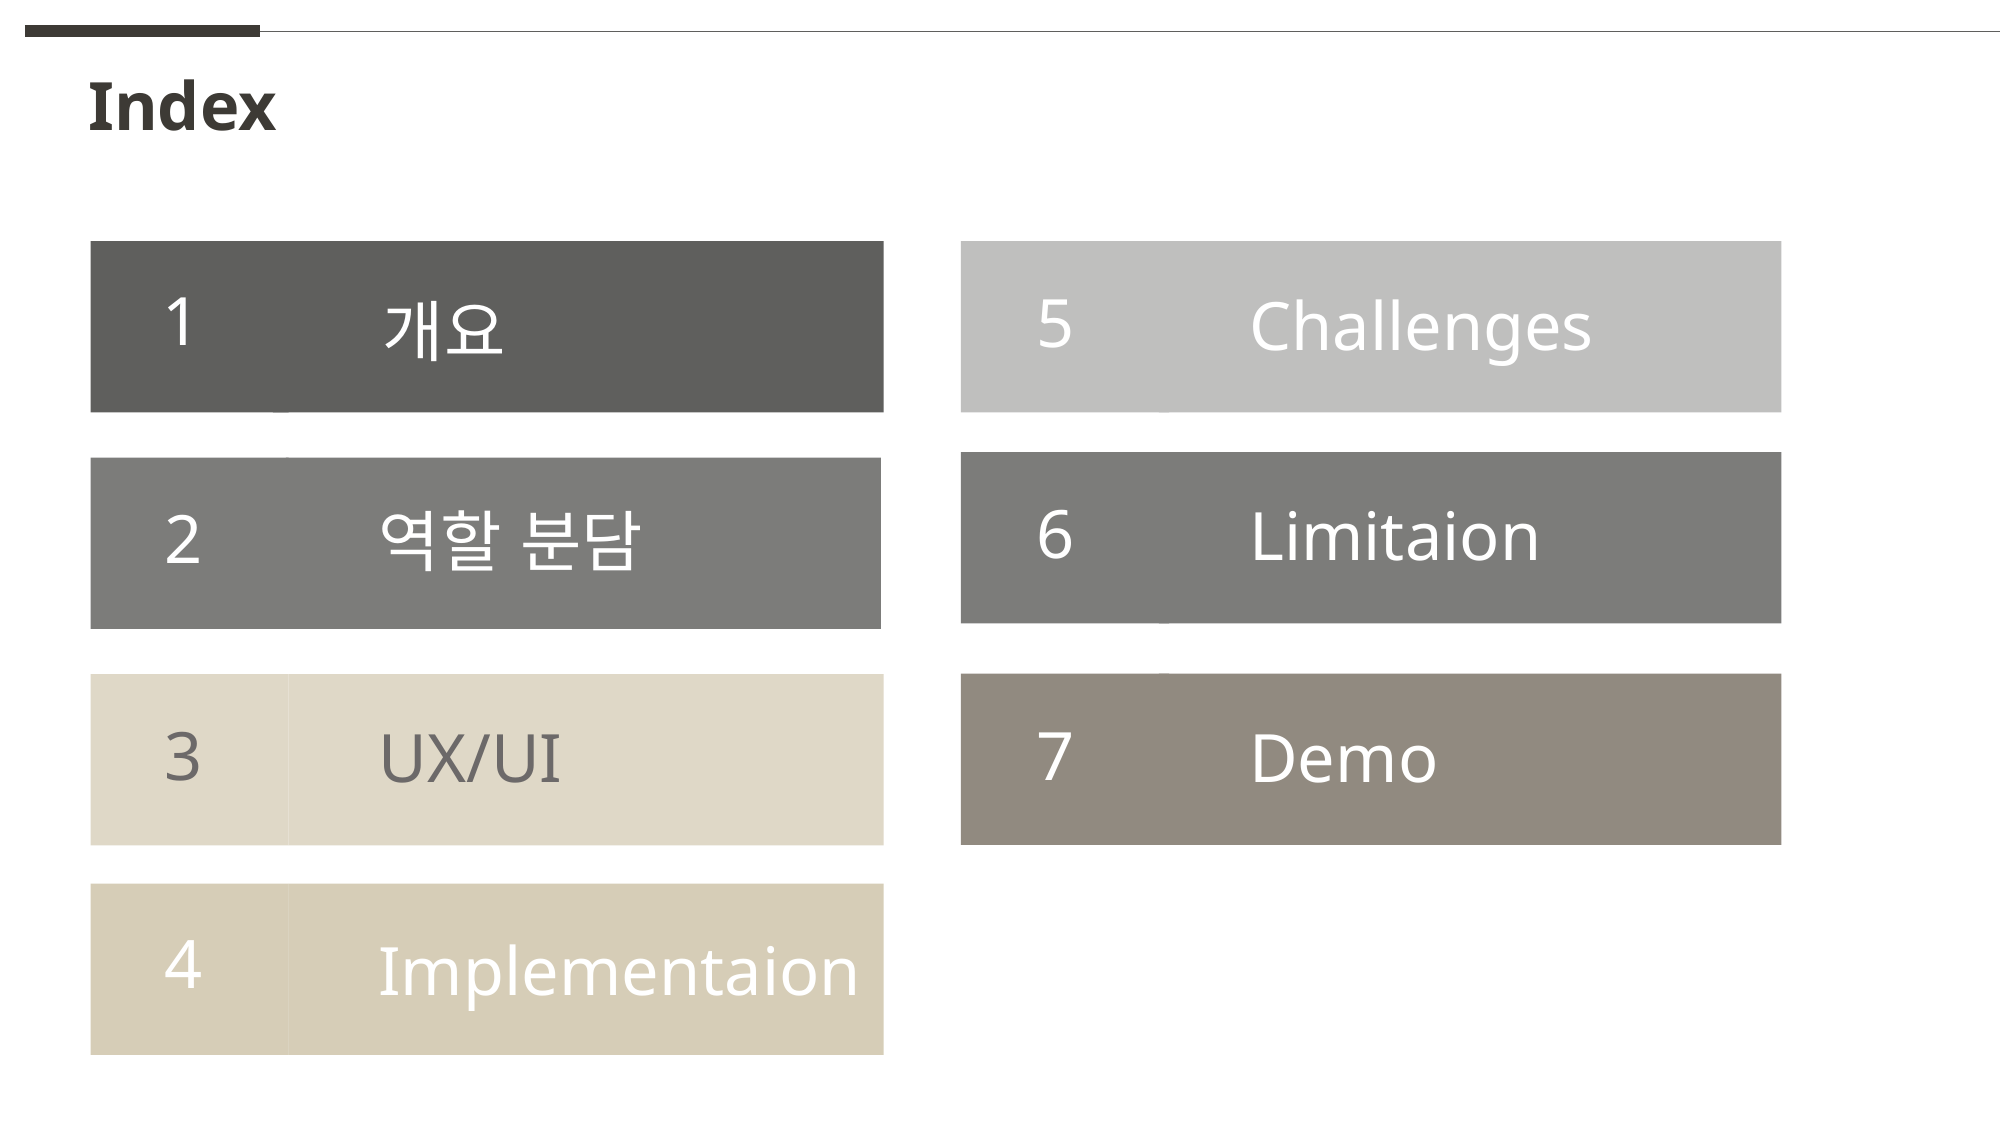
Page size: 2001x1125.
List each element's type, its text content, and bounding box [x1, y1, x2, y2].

text_box UX/UI [364, 708, 787, 804]
text_box Implementaion [363, 921, 881, 1017]
text_box 6 [1017, 484, 1094, 580]
text_box 3 [147, 706, 220, 802]
text_box Challenges [1234, 275, 1702, 371]
text_box [288, 883, 885, 1056]
text_box [1158, 673, 1782, 845]
text_box [960, 452, 1158, 624]
text_box 4 [149, 914, 214, 1010]
text_box 1 [145, 271, 218, 367]
text_box 2 [147, 489, 220, 585]
text_box [960, 241, 1158, 413]
text_box 7 [1017, 705, 1094, 801]
text_box [272, 240, 885, 413]
text_box Limitaion [1234, 486, 1702, 582]
text_box [285, 457, 881, 629]
text_box [90, 240, 272, 413]
text_box 개요 [368, 281, 752, 377]
text_box [90, 883, 288, 1056]
text_box [90, 457, 285, 629]
text_box Index [73, 56, 292, 152]
text_box Demo [1234, 708, 1702, 804]
text_box [288, 673, 885, 846]
text_box [960, 673, 1158, 845]
text_box [90, 673, 288, 846]
text_box 역할 분담 [364, 492, 809, 588]
text_box [1158, 241, 1782, 413]
text_box 5 [1017, 273, 1094, 369]
text_box [1158, 452, 1782, 624]
